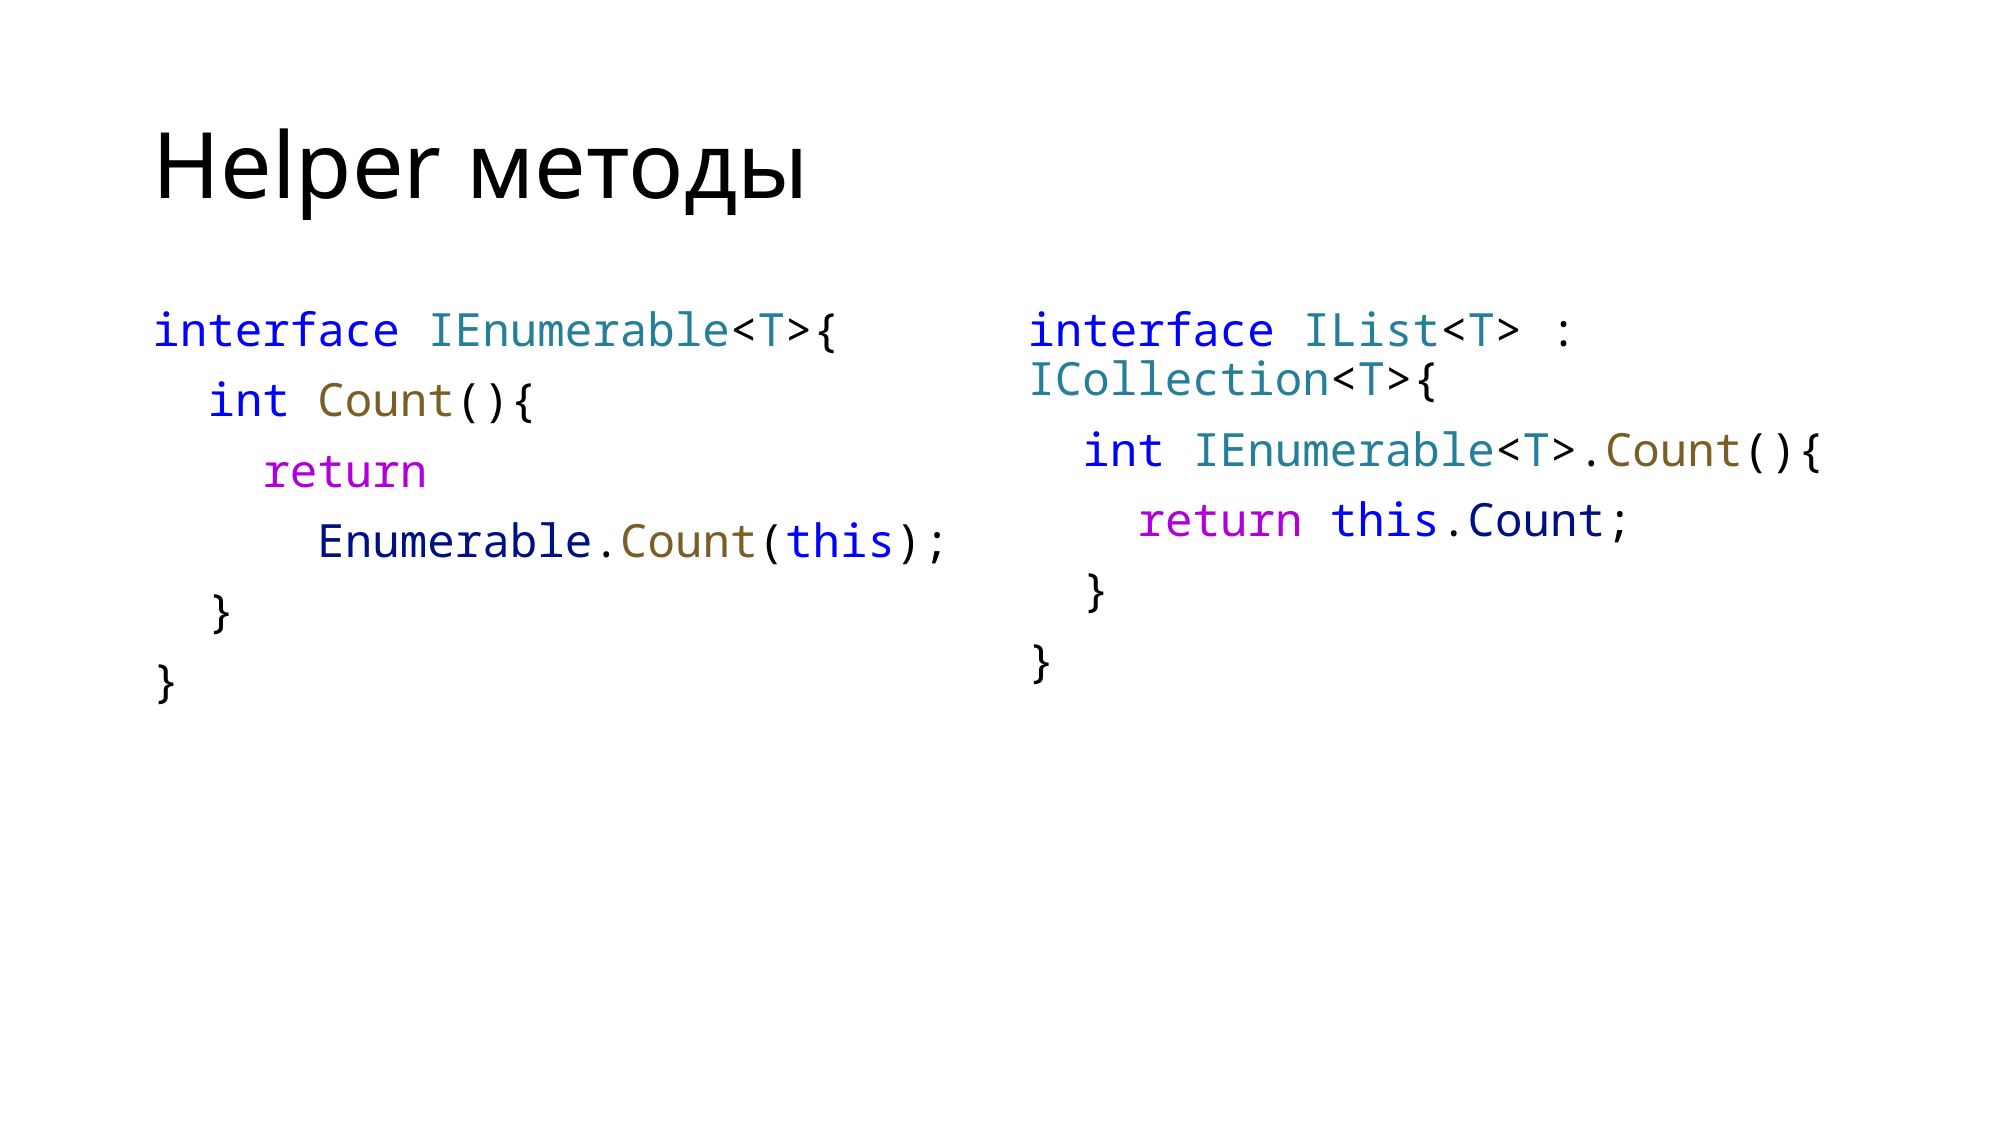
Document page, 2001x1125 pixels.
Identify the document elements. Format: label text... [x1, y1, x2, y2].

title Helper методы [137, 59, 1863, 278]
list interface IEnumerable<T>{ int Count(){ return Enumerable.Count(this); } } [137, 299, 988, 1014]
list interface IList<T> : ICollection<T>{ int IEnumerable<T>.Count(){ return this.Count; } } [1012, 299, 1954, 1014]
